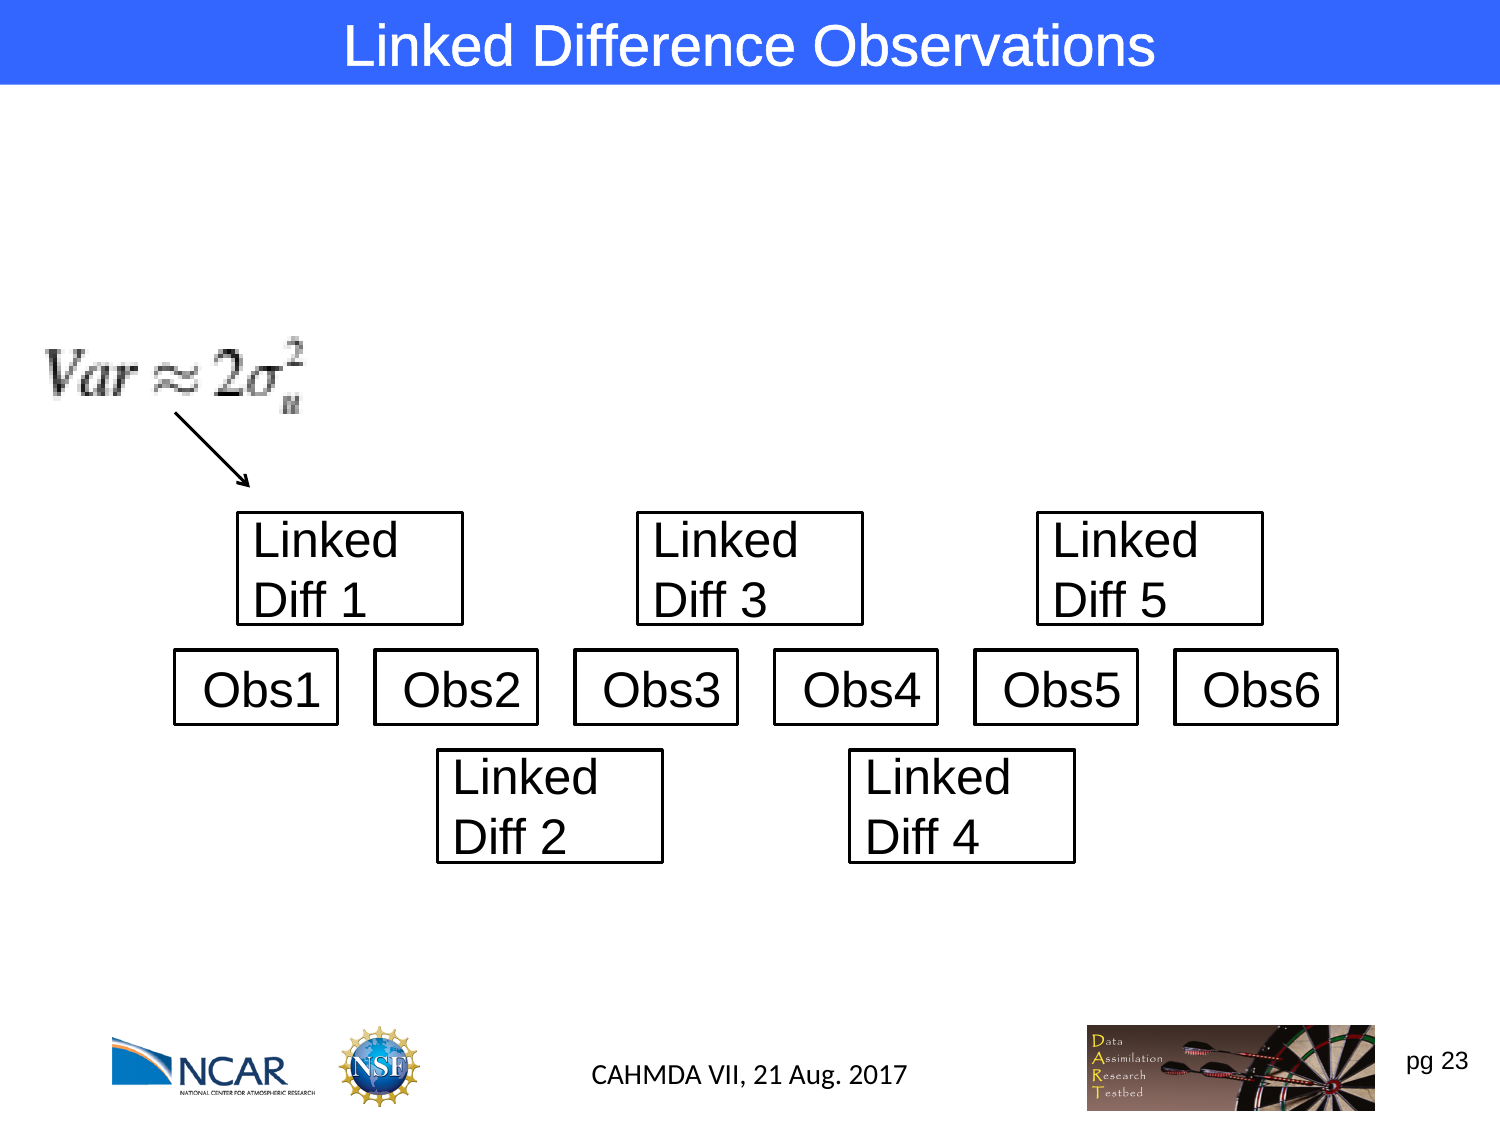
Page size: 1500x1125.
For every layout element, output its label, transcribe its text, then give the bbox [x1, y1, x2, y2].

picture [112, 1037, 315, 1095]
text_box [174, 412, 251, 488]
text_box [37, 324, 309, 419]
picture [1087, 1025, 1375, 1111]
text_box Linked Difference Observations [0, 0, 1500, 85]
footer CAHMDA VII, 21 Aug. 2017 [512, 1042, 988, 1103]
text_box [1037, 499, 1263, 637]
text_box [574, 649, 738, 726]
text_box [437, 737, 663, 874]
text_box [174, 649, 338, 726]
picture [337, 1024, 421, 1108]
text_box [374, 649, 538, 726]
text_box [1174, 649, 1338, 787]
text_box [774, 649, 938, 726]
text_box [637, 499, 863, 637]
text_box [237, 499, 463, 637]
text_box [849, 737, 1076, 874]
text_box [974, 649, 1138, 726]
